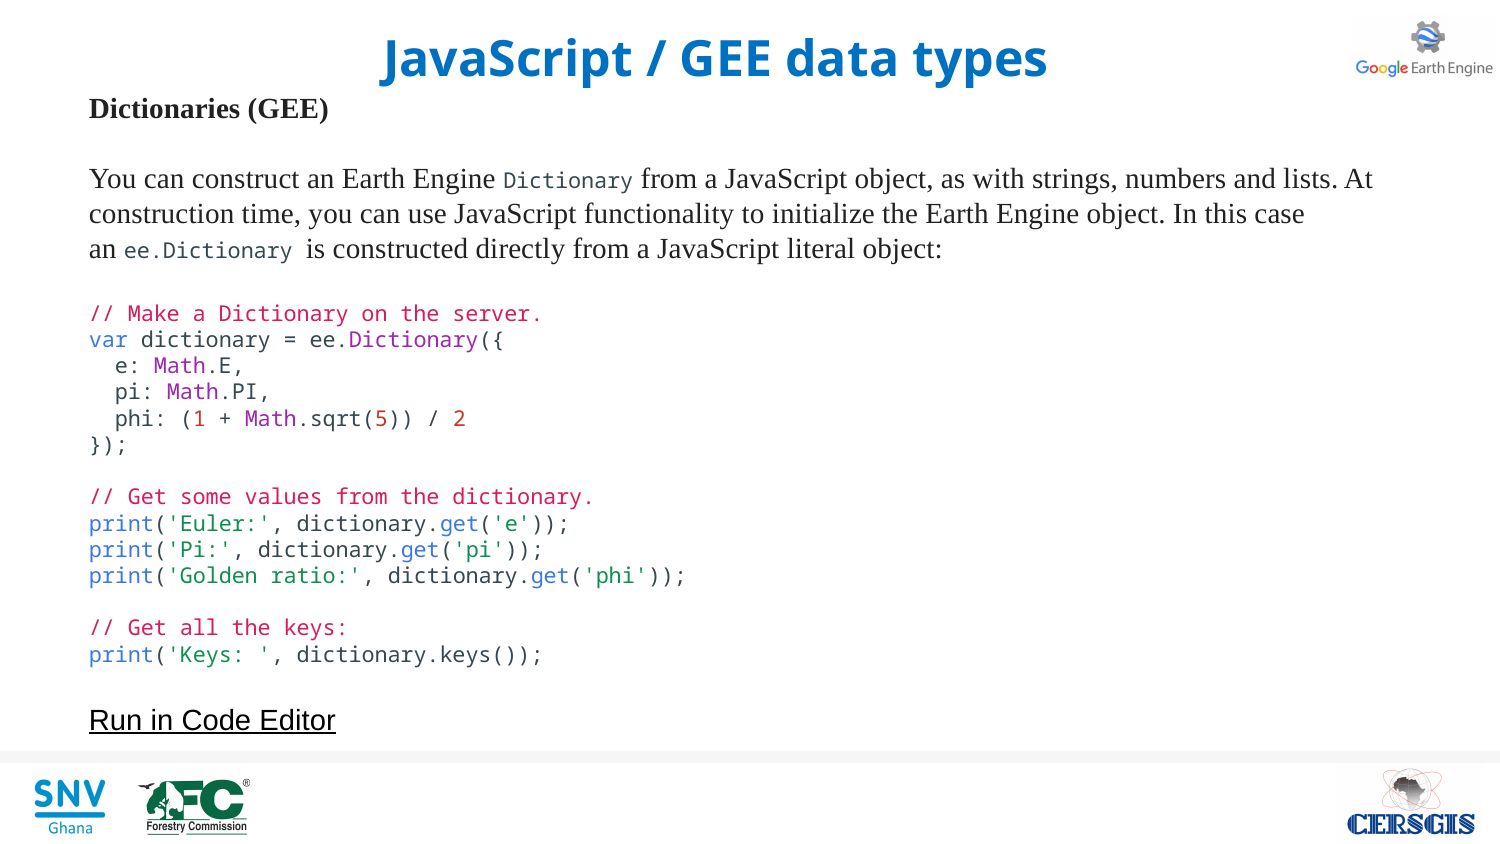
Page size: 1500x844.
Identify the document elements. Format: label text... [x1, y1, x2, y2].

picture [89, 779, 100, 795]
text_box JavaScript / GEE data types [80, 0, 1351, 102]
picture [29, 775, 111, 839]
picture [1351, 11, 1498, 82]
picture [138, 779, 250, 842]
picture [1337, 779, 1484, 844]
text_box Dictionaries (GEE) You can construct an Earth Engine Dictionary from a JavaScript object, as with strings, numbers and lists. At construction time, you can use JavaScript functionality to initialize the Earth Engine object. In this case an ee.Dictionary is constructed directly from a JavaScript literal object: // Make a Dictionary on the server. var dictionary = ee.Dictionary({ e: Math.E, pi: Math.PI, phi: (1 + Math.sqrt(5)) / 2 }); // Get some values from the dictionary. print('Euler:', dictionary.get('e')); print('Pi:', dictionary.get('pi')); print('Golden ratio:', dictionary.get('phi')); // Get all the keys: print('Keys: ', dictionary.keys()); Run in Code Editor [74, 82, 1500, 779]
